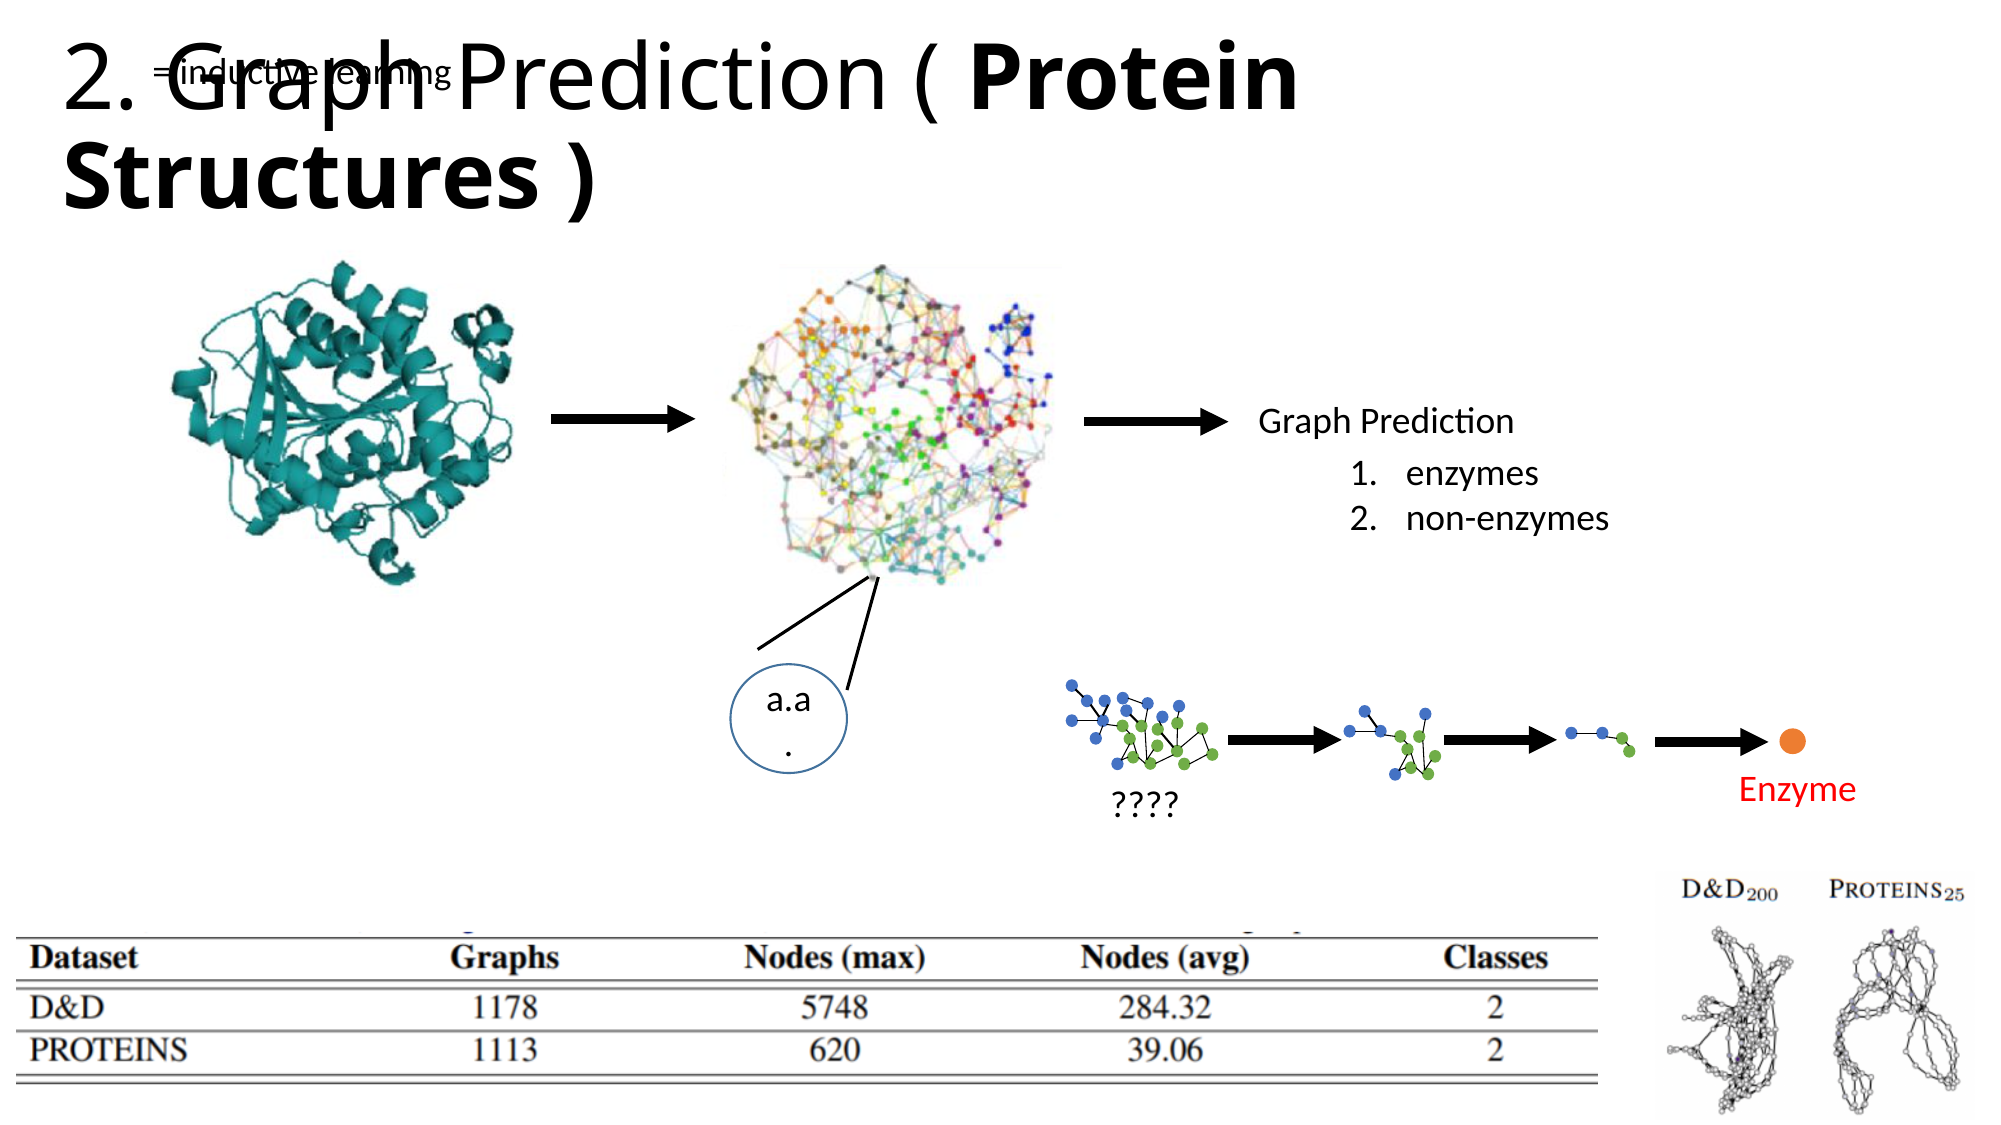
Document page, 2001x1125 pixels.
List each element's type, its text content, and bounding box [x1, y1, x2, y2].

text_box [1419, 707, 1432, 721]
text_box [1116, 691, 1129, 705]
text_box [1147, 749, 1154, 760]
text_box [1141, 697, 1154, 710]
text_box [1161, 733, 1174, 748]
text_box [1138, 757, 1146, 764]
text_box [1102, 704, 1109, 716]
text_box [1111, 757, 1124, 771]
text_box [1065, 714, 1078, 728]
text_box [1374, 724, 1387, 738]
text_box [1178, 757, 1191, 771]
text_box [1121, 744, 1130, 761]
text_box Enzyme [1724, 756, 1873, 816]
text_box [1120, 704, 1133, 718]
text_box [846, 576, 879, 690]
text_box enzymes non-enzymes [1334, 440, 1626, 545]
picture [15, 927, 1598, 1092]
text_box [1080, 694, 1094, 708]
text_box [1422, 719, 1426, 733]
text_box [1401, 743, 1414, 756]
text_box [1413, 730, 1426, 743]
text_box [1596, 726, 1609, 740]
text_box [1144, 708, 1148, 723]
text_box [1189, 754, 1208, 764]
text_box [1151, 723, 1164, 736]
text_box [1616, 732, 1629, 745]
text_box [1075, 689, 1084, 698]
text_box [1155, 754, 1174, 764]
text_box a.a. [729, 663, 849, 775]
text_box [1151, 739, 1163, 753]
title 2. Graph Prediction ( Protein Structures ) [47, 20, 1773, 239]
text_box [1411, 753, 1415, 764]
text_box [1368, 715, 1378, 728]
text_box [1421, 769, 1435, 781]
text_box [1144, 758, 1157, 770]
text_box [1098, 694, 1111, 707]
picture [158, 249, 523, 607]
text_box [1428, 749, 1442, 763]
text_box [1133, 742, 1137, 754]
text_box ???? [1095, 772, 1196, 833]
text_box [1202, 733, 1209, 751]
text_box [1127, 698, 1143, 704]
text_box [1090, 704, 1100, 717]
text_box Graph Prediction [1243, 388, 1531, 449]
text_box [1089, 731, 1102, 745]
text_box [1135, 719, 1148, 733]
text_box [1129, 714, 1138, 723]
picture [1656, 835, 1975, 1125]
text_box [757, 576, 846, 650]
text_box [1170, 744, 1184, 758]
text_box [1623, 745, 1636, 758]
text_box [1779, 728, 1806, 755]
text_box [1180, 732, 1199, 748]
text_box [1415, 767, 1424, 774]
text_box [1405, 761, 1417, 775]
text_box [1206, 748, 1219, 761]
text_box [1358, 705, 1371, 718]
text_box [1172, 699, 1186, 713]
picture [706, 243, 1078, 595]
text_box [1195, 722, 1209, 735]
text_box [1123, 732, 1136, 746]
text_box [1116, 719, 1129, 733]
text_box [1343, 724, 1356, 738]
text_box [1128, 750, 1140, 764]
text_box [1171, 717, 1184, 730]
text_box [1398, 754, 1408, 771]
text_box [1425, 760, 1432, 771]
text_box = inductive learning [137, 39, 467, 100]
text_box [1096, 714, 1110, 727]
text_box [1565, 726, 1578, 740]
text_box [1394, 730, 1407, 743]
text_box [1065, 679, 1078, 692]
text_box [1099, 725, 1103, 735]
text_box [1156, 710, 1169, 724]
text_box [1389, 768, 1402, 781]
